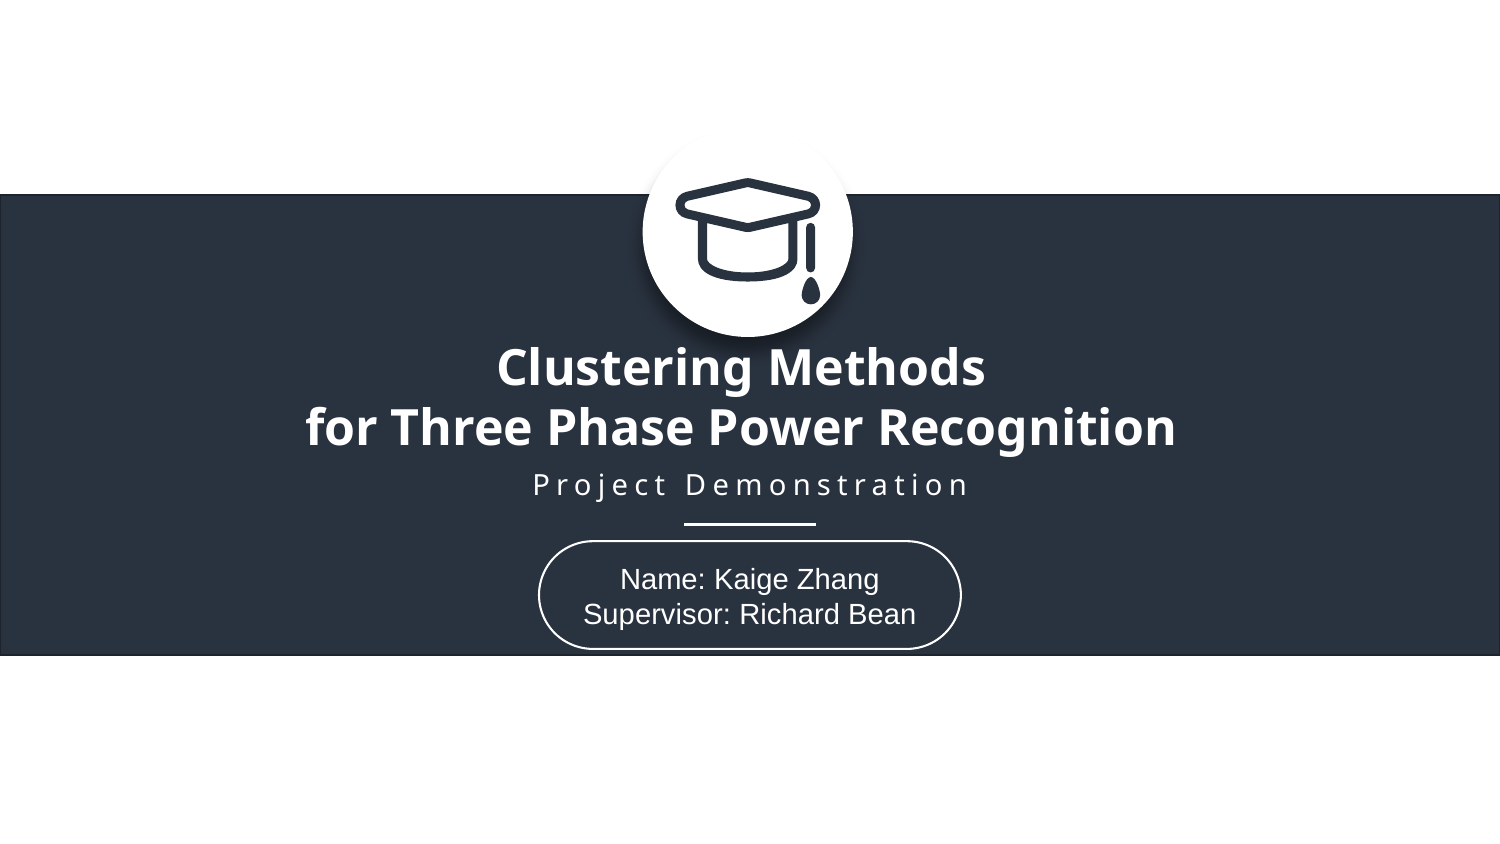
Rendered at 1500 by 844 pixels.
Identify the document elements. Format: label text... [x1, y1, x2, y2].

text_box Clustering Methods for Three Phase Power Recognition [290, 328, 1206, 464]
text_box [0, 194, 1500, 656]
text_box Name: Kaige Zhang Supervisor: Richard Bean [537, 540, 962, 650]
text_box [675, 178, 821, 305]
text_box Project Demonstration [517, 458, 983, 509]
text_box [641, 125, 854, 328]
